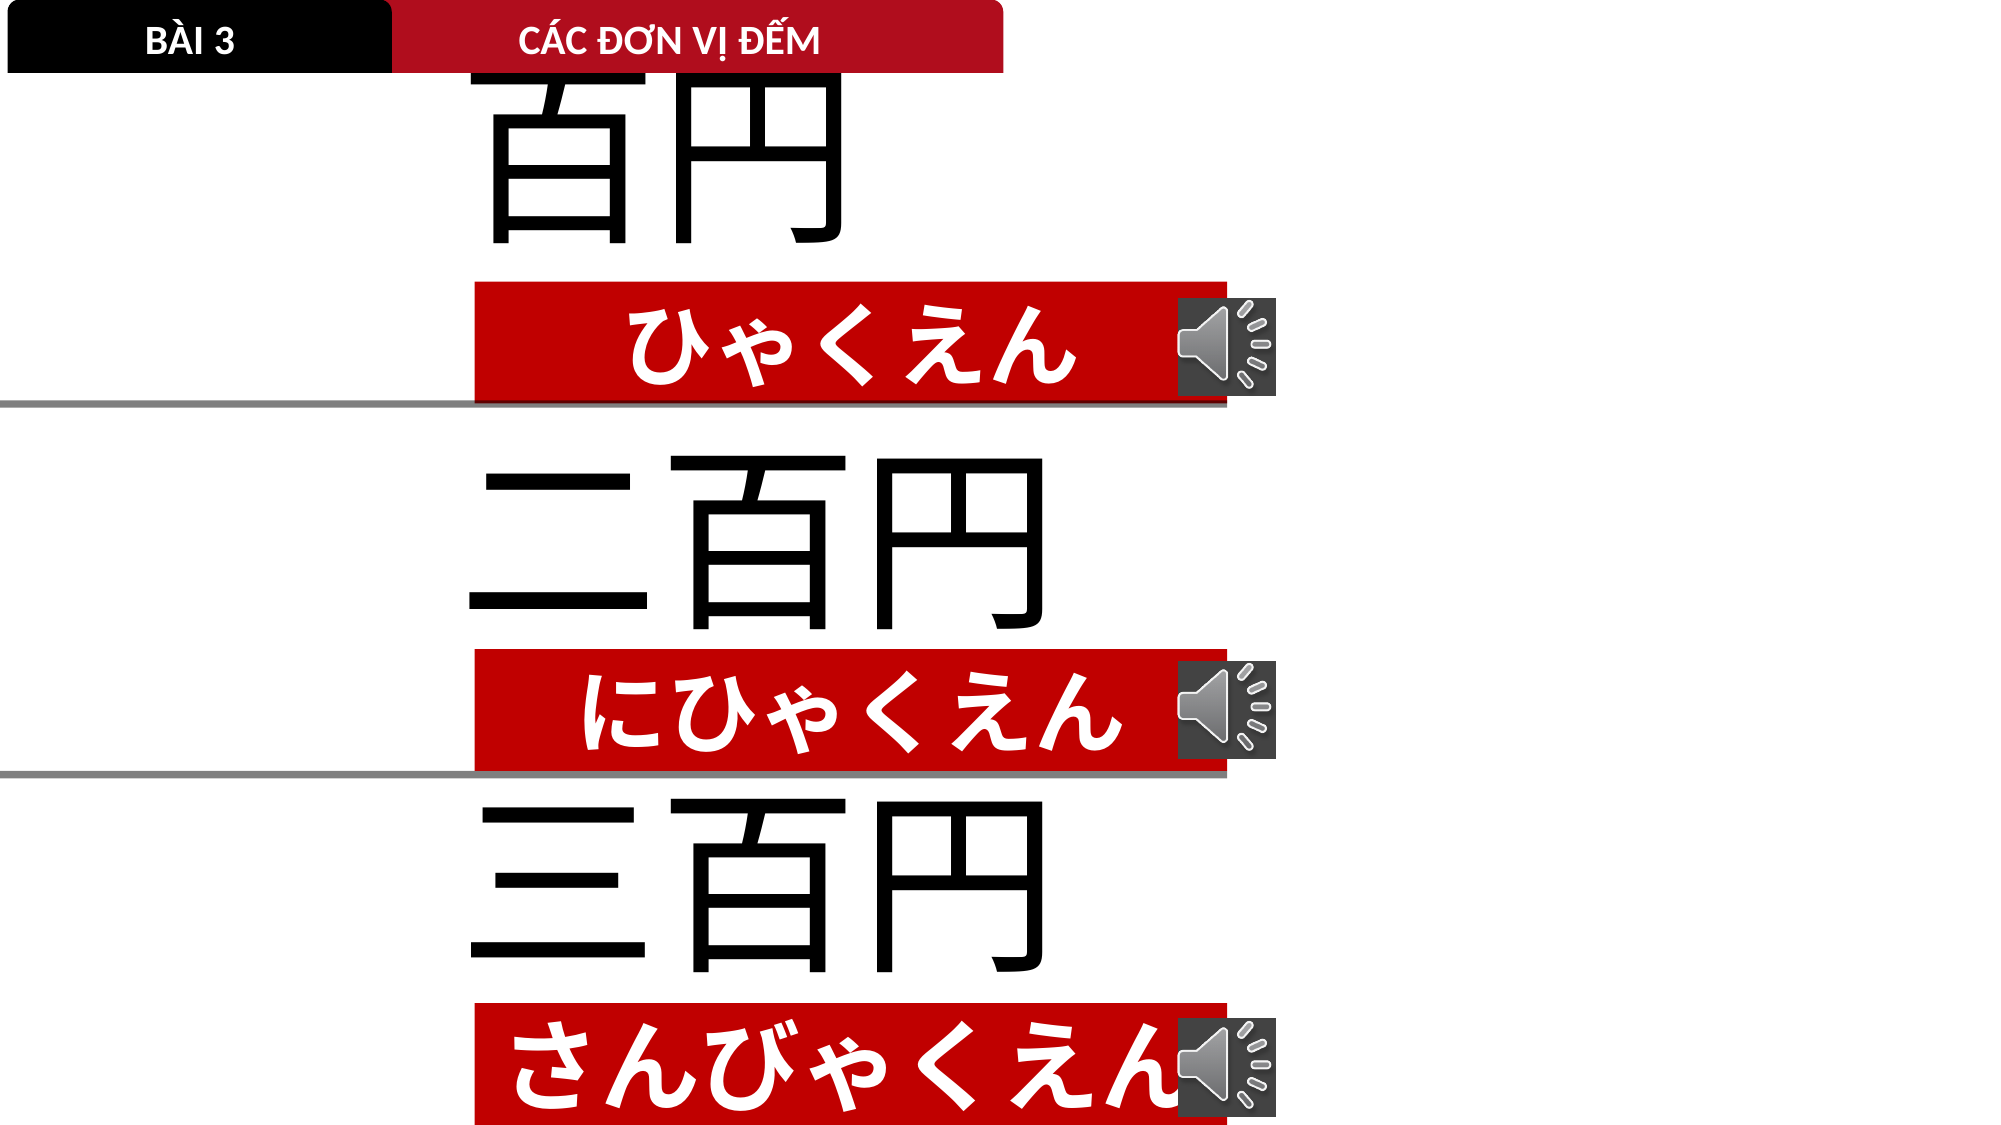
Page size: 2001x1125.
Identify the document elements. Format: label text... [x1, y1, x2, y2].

text_box CÁC ĐƠN VỊ ĐẾM [388, 0, 1005, 74]
picture [1177, 1017, 1278, 1118]
picture [1177, 296, 1278, 397]
text_box にひゃくえん [473, 661, 1177, 748]
text_box ひゃくえん [473, 280, 1228, 400]
text_box 二百円 [444, 405, 1445, 661]
picture [1177, 659, 1278, 760]
text_box 三百円 [444, 748, 1768, 1004]
text_box BÀI 3 [6, 0, 393, 74]
text_box 百円 [444, 20, 1846, 276]
text_box [0, 770, 444, 779]
text_box さんびゃくえん [473, 1004, 1228, 1125]
text_box [0, 400, 1228, 408]
